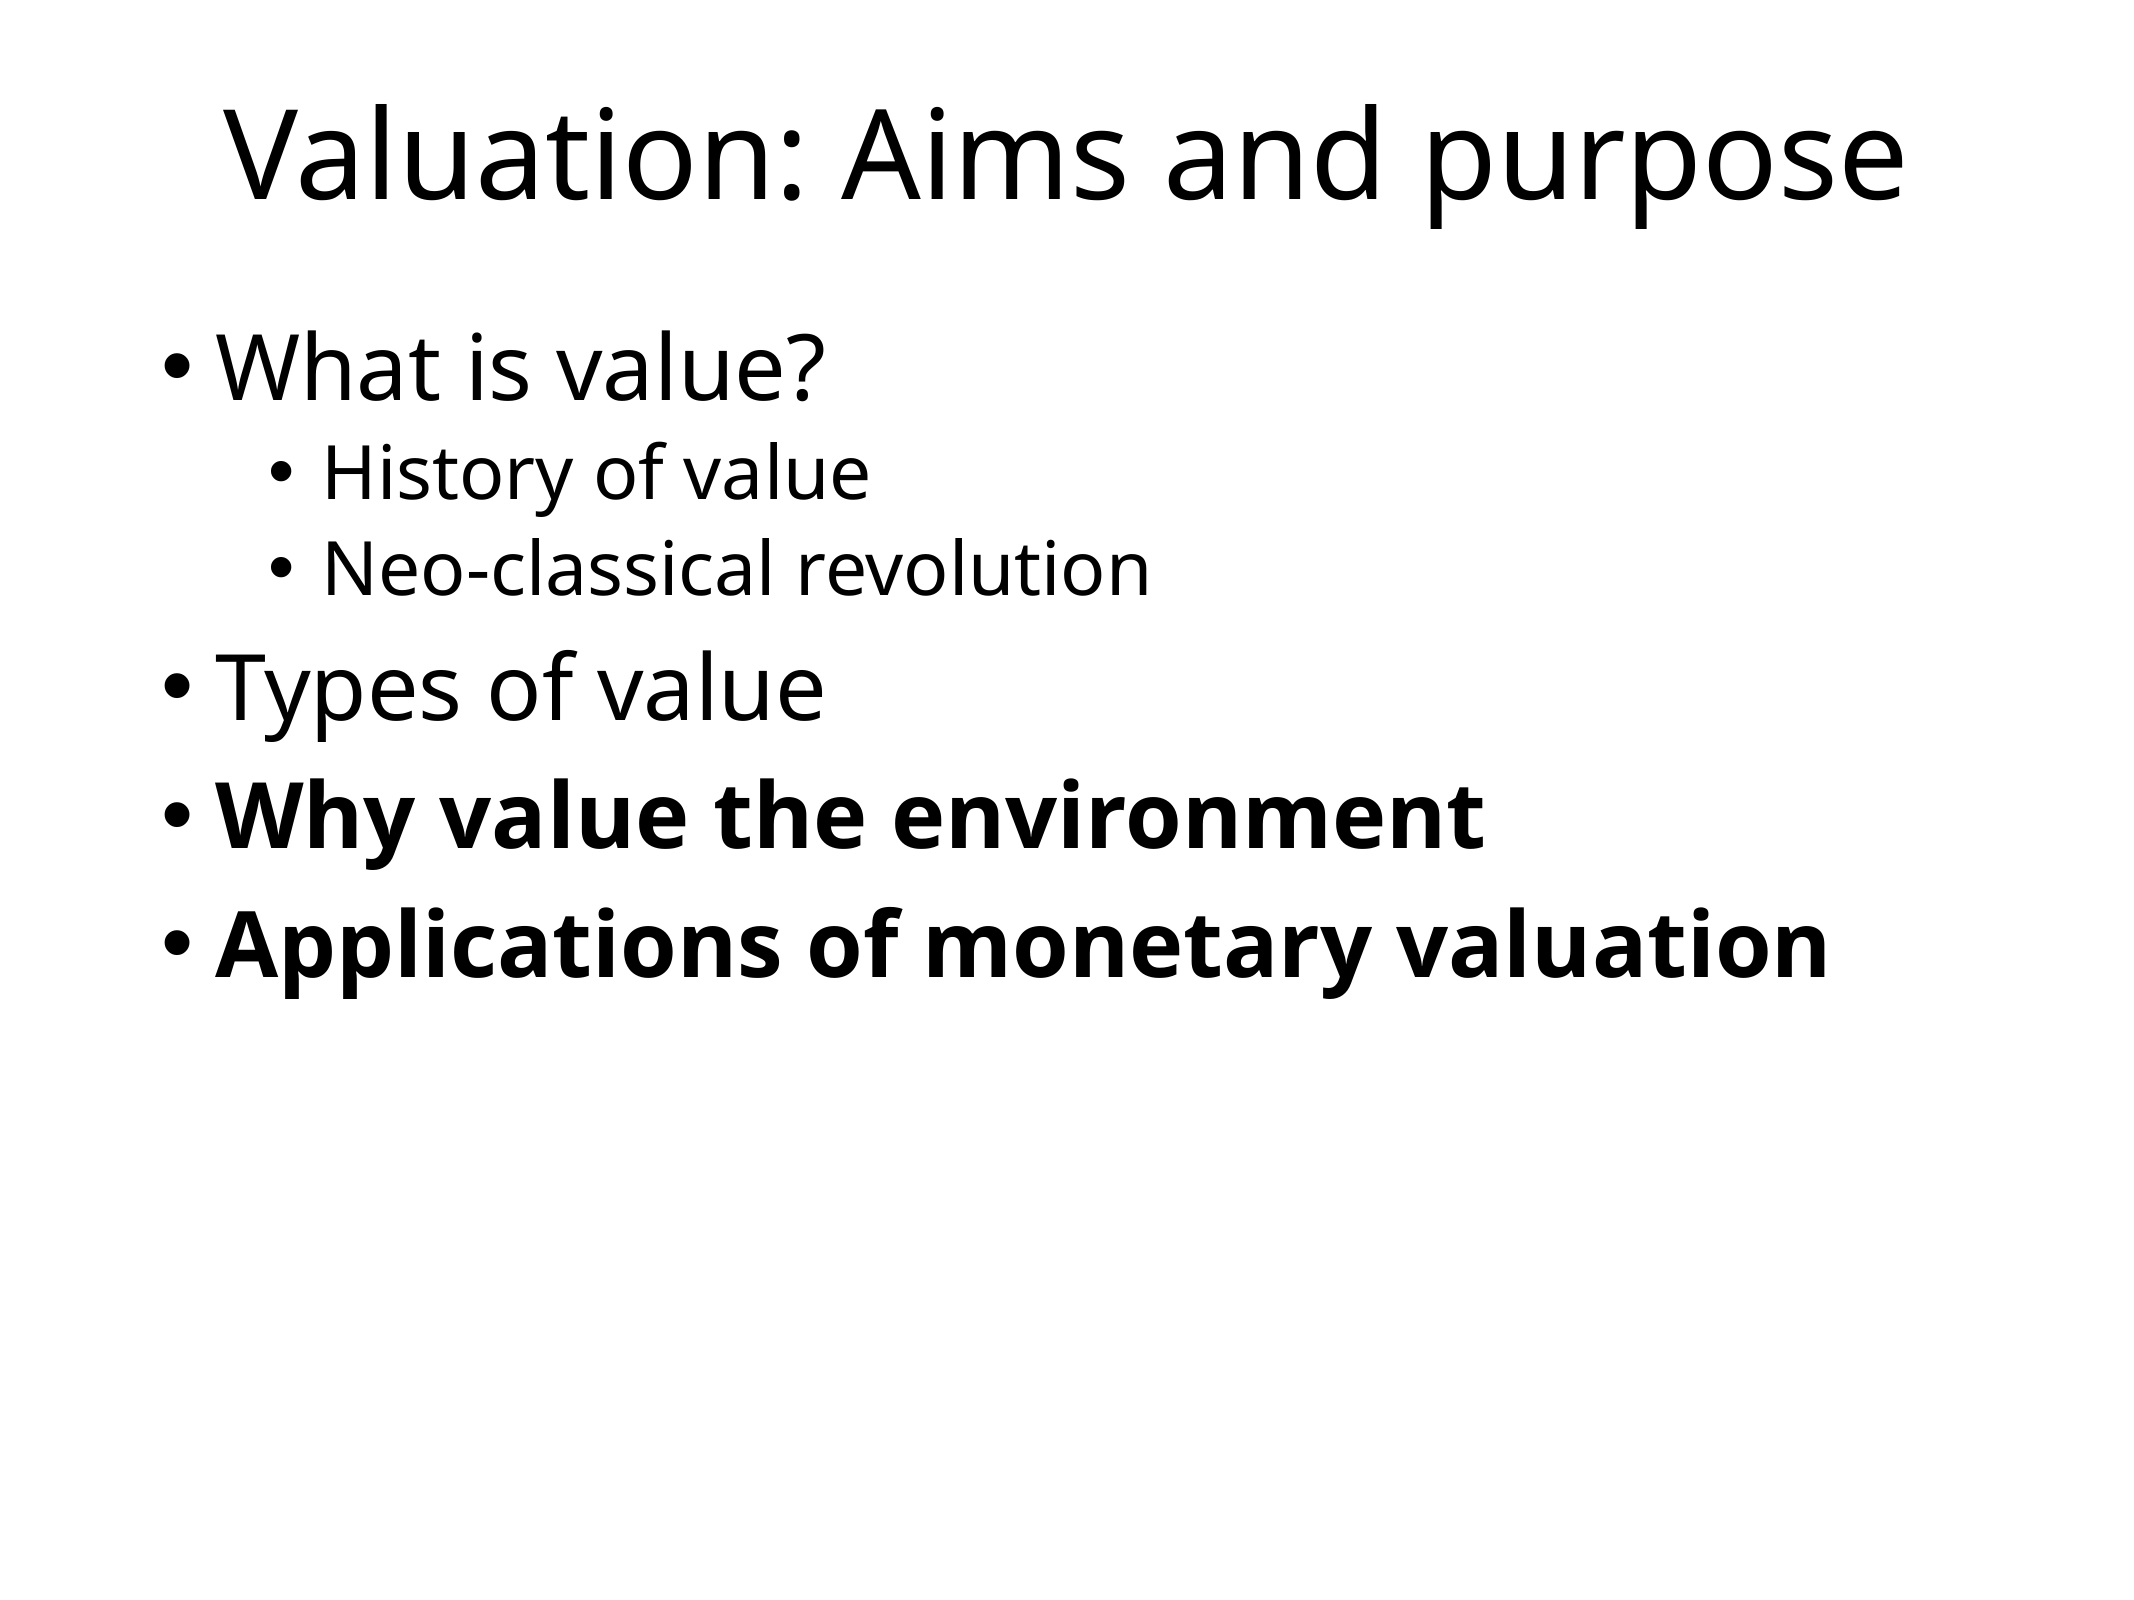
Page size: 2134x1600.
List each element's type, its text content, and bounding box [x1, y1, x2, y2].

title Valuation: Aims and purpose [146, 4, 1987, 313]
list What is value? History of value Neo-classical revolution Types of value Why value the environment Applications of monetary valuation [146, 313, 1987, 1329]
